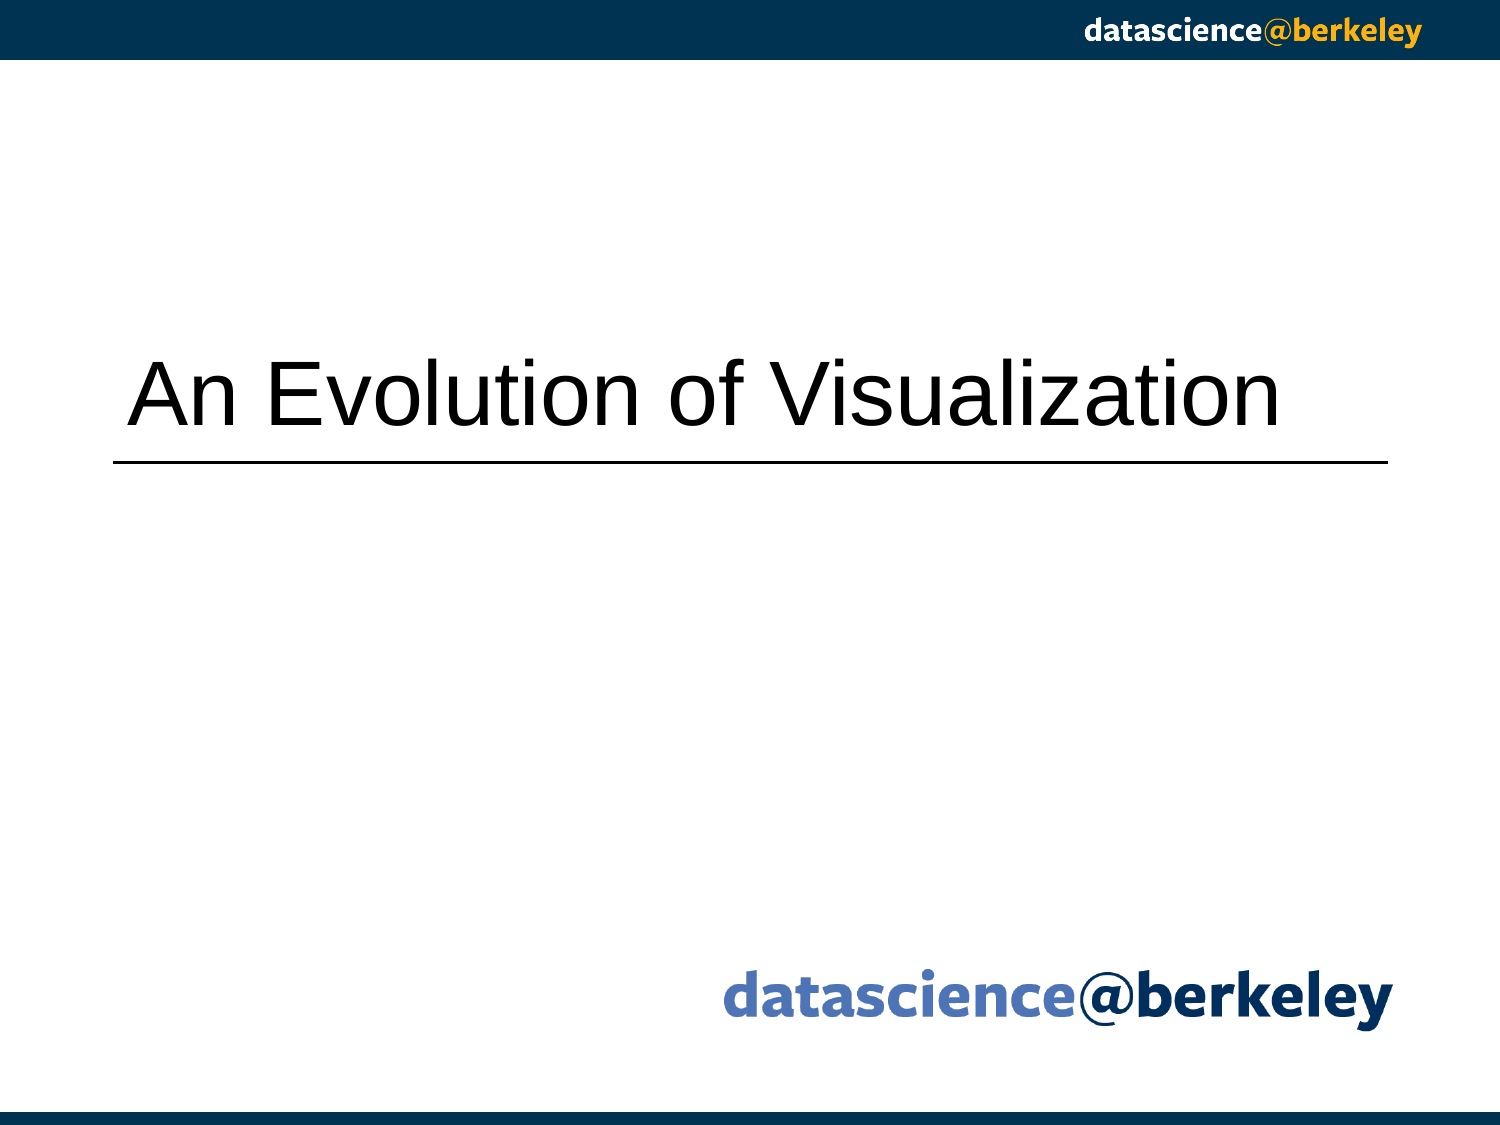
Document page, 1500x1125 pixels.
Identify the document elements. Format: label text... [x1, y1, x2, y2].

picture [713, 956, 1411, 1038]
picture [1079, 10, 1431, 52]
title An Evolution of Visualization [112, 314, 1388, 463]
